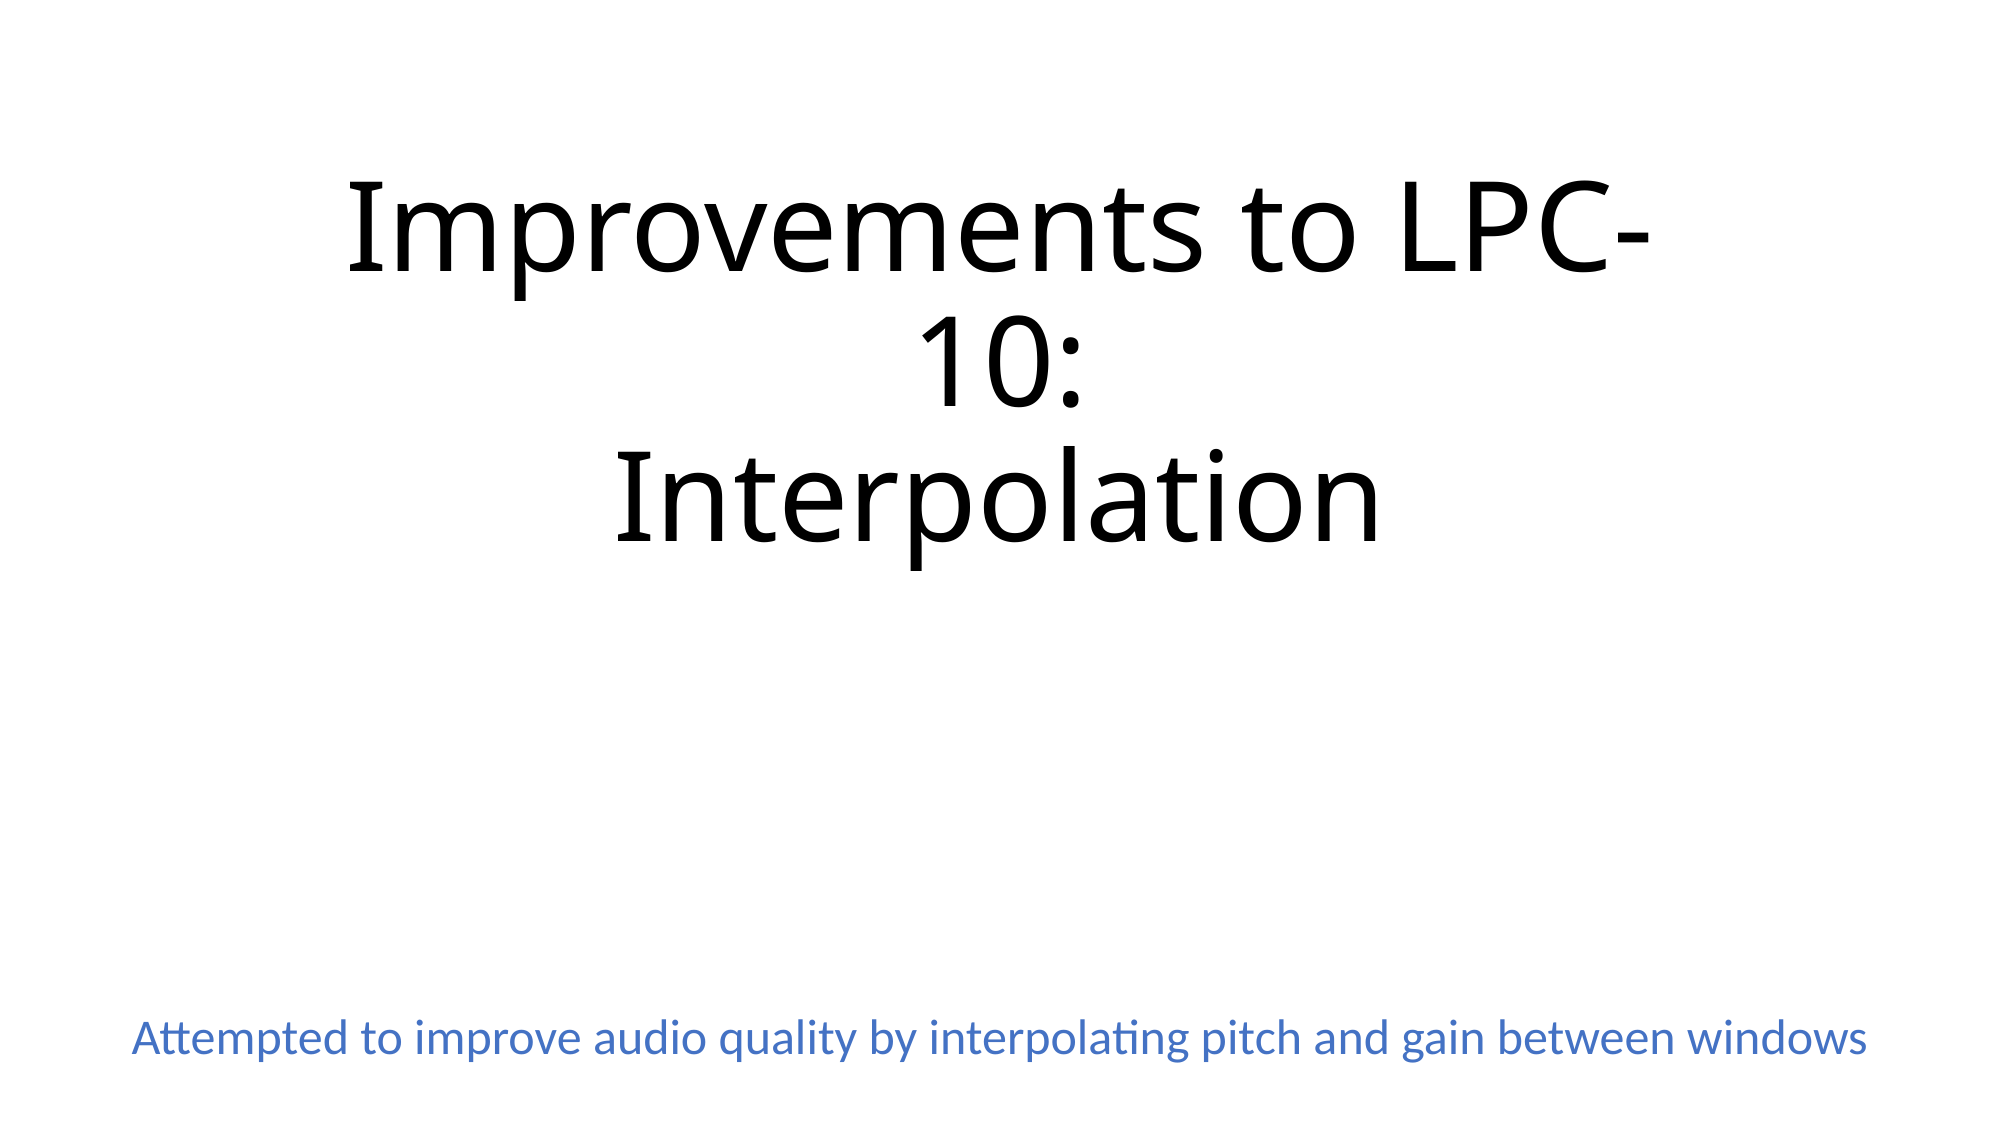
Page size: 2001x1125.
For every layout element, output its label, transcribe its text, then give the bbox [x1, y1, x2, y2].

text_box Attempted to improve audio quality by interpolating pitch and gain between windows [116, 996, 1884, 1072]
title Improvements to LPC-10: Interpolation [249, 184, 1750, 576]
